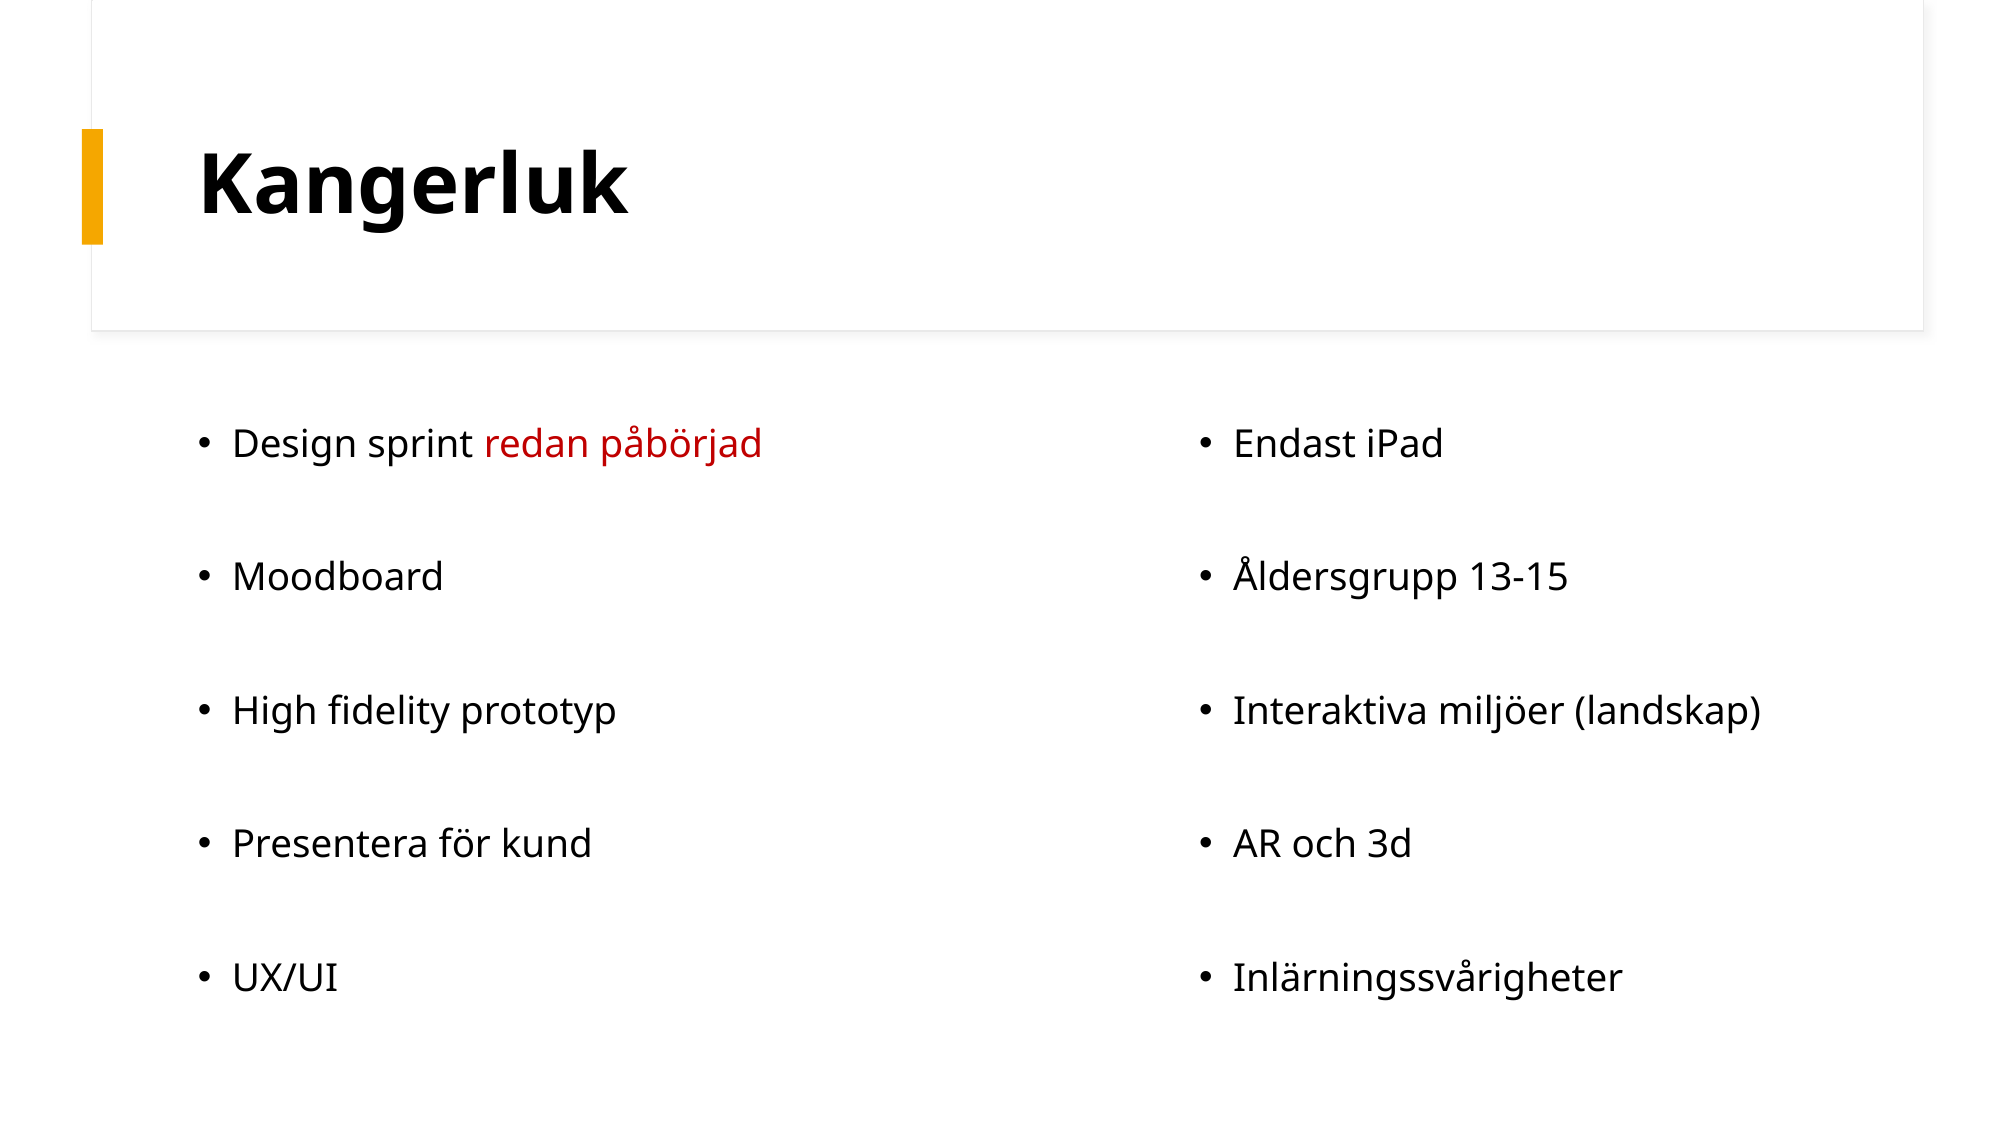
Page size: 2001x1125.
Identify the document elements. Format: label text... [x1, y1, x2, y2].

text_box Endast iPad Åldersgrupp 13-15 Interaktiva miljöer (landskap) AR och 3d Inlärningssvårigheter [1184, 406, 1900, 1013]
title Kangerluk [183, 90, 1851, 284]
list Design sprint redan påbörjad Moodboard High fidelity prototyp Presentera för kund UX/UI [183, 406, 899, 1013]
